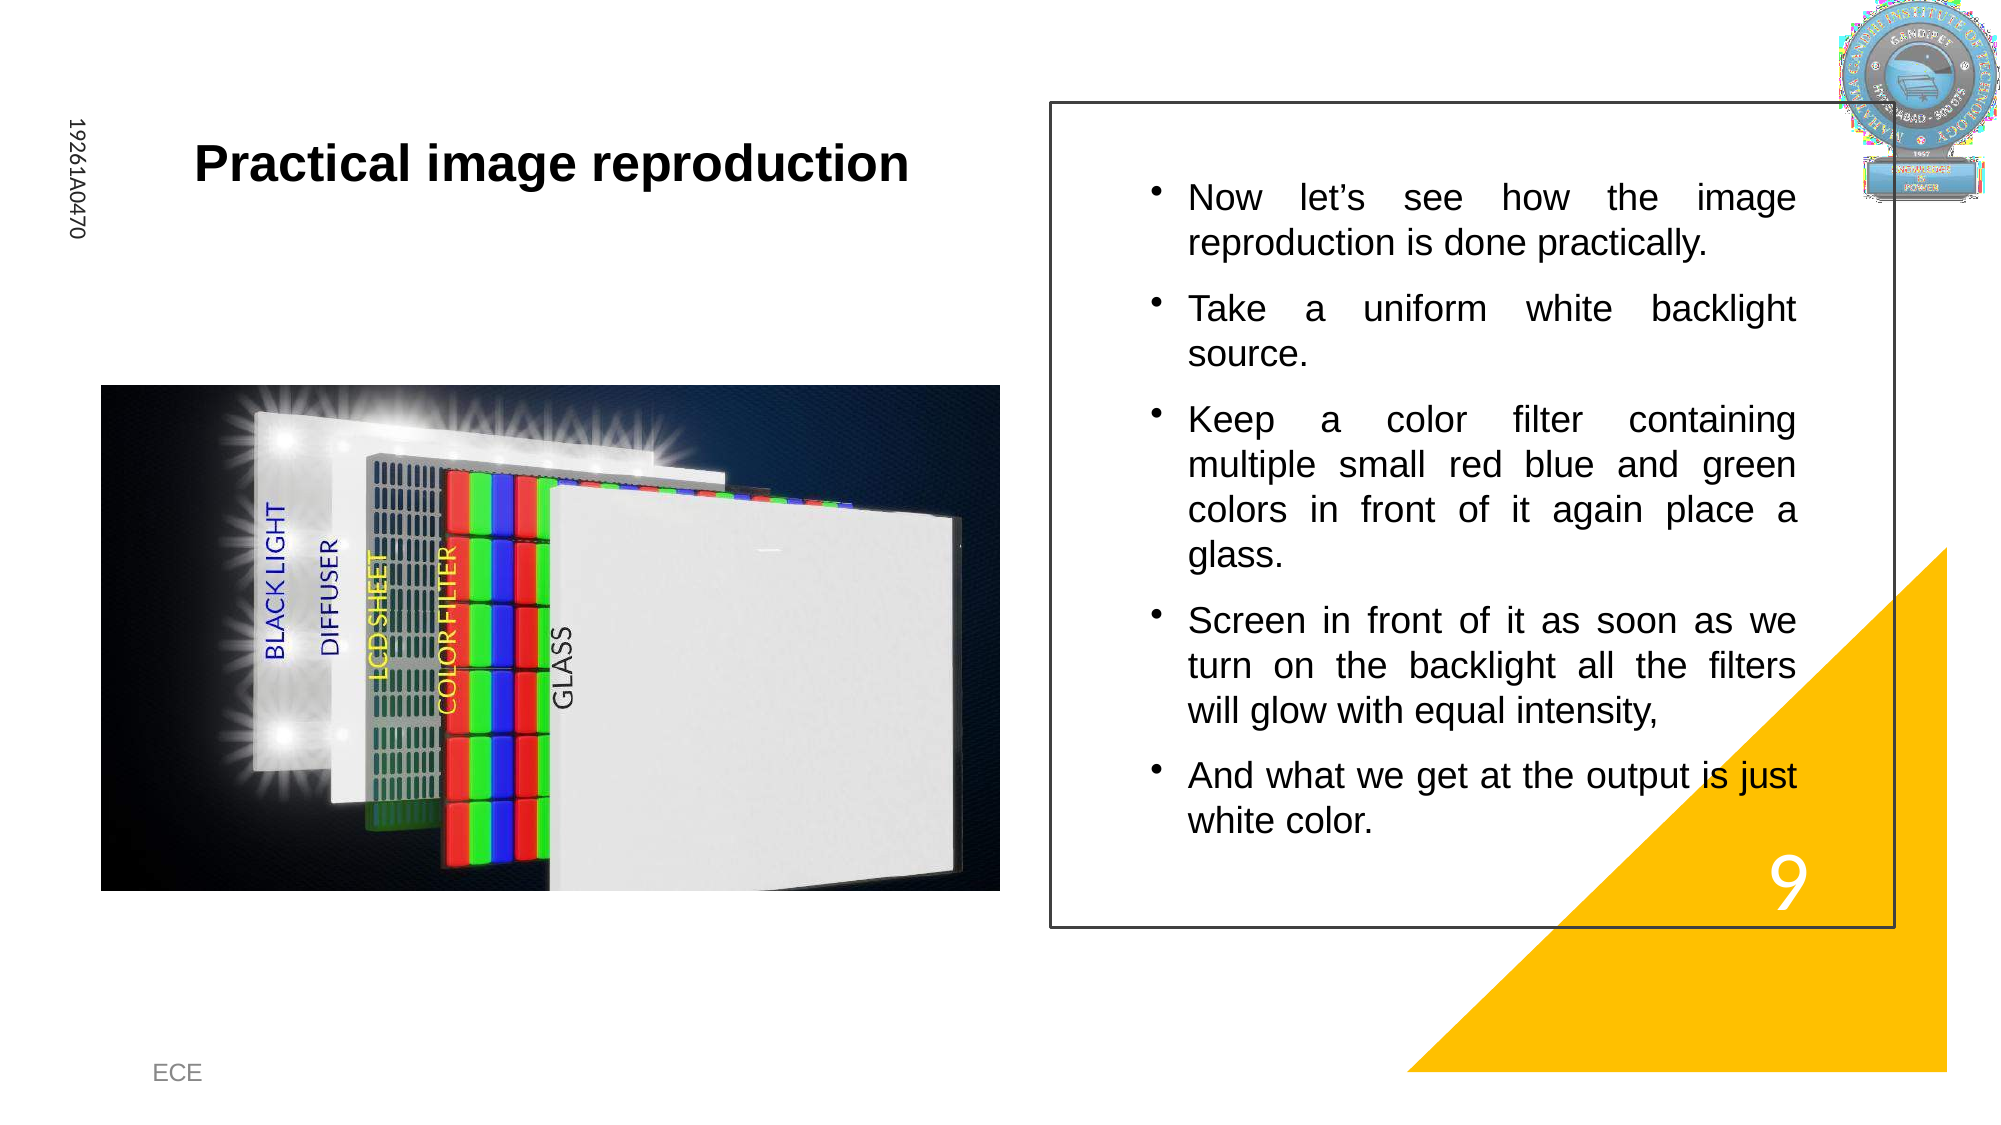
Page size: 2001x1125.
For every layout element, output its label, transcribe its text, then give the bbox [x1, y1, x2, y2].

text_box 19261A0470 [62, 115, 91, 244]
text_box Now let’s see how the image reproduction is done practically. Take a uniform white backlight source. Keep a color filter containing multiple small red blue and green colors in front of it again place a glass. Screen in front of it as soon as we turn on the backlight all the filters will glow with equal intensity, And what we get at the output is just white color. 9 [1050, 102, 1895, 928]
picture [1839, 0, 2000, 203]
text_box [1406, 547, 1947, 1073]
picture [101, 384, 1001, 891]
text_box ECE [150, 1054, 207, 1087]
title Practical image reproduction [192, 127, 915, 318]
